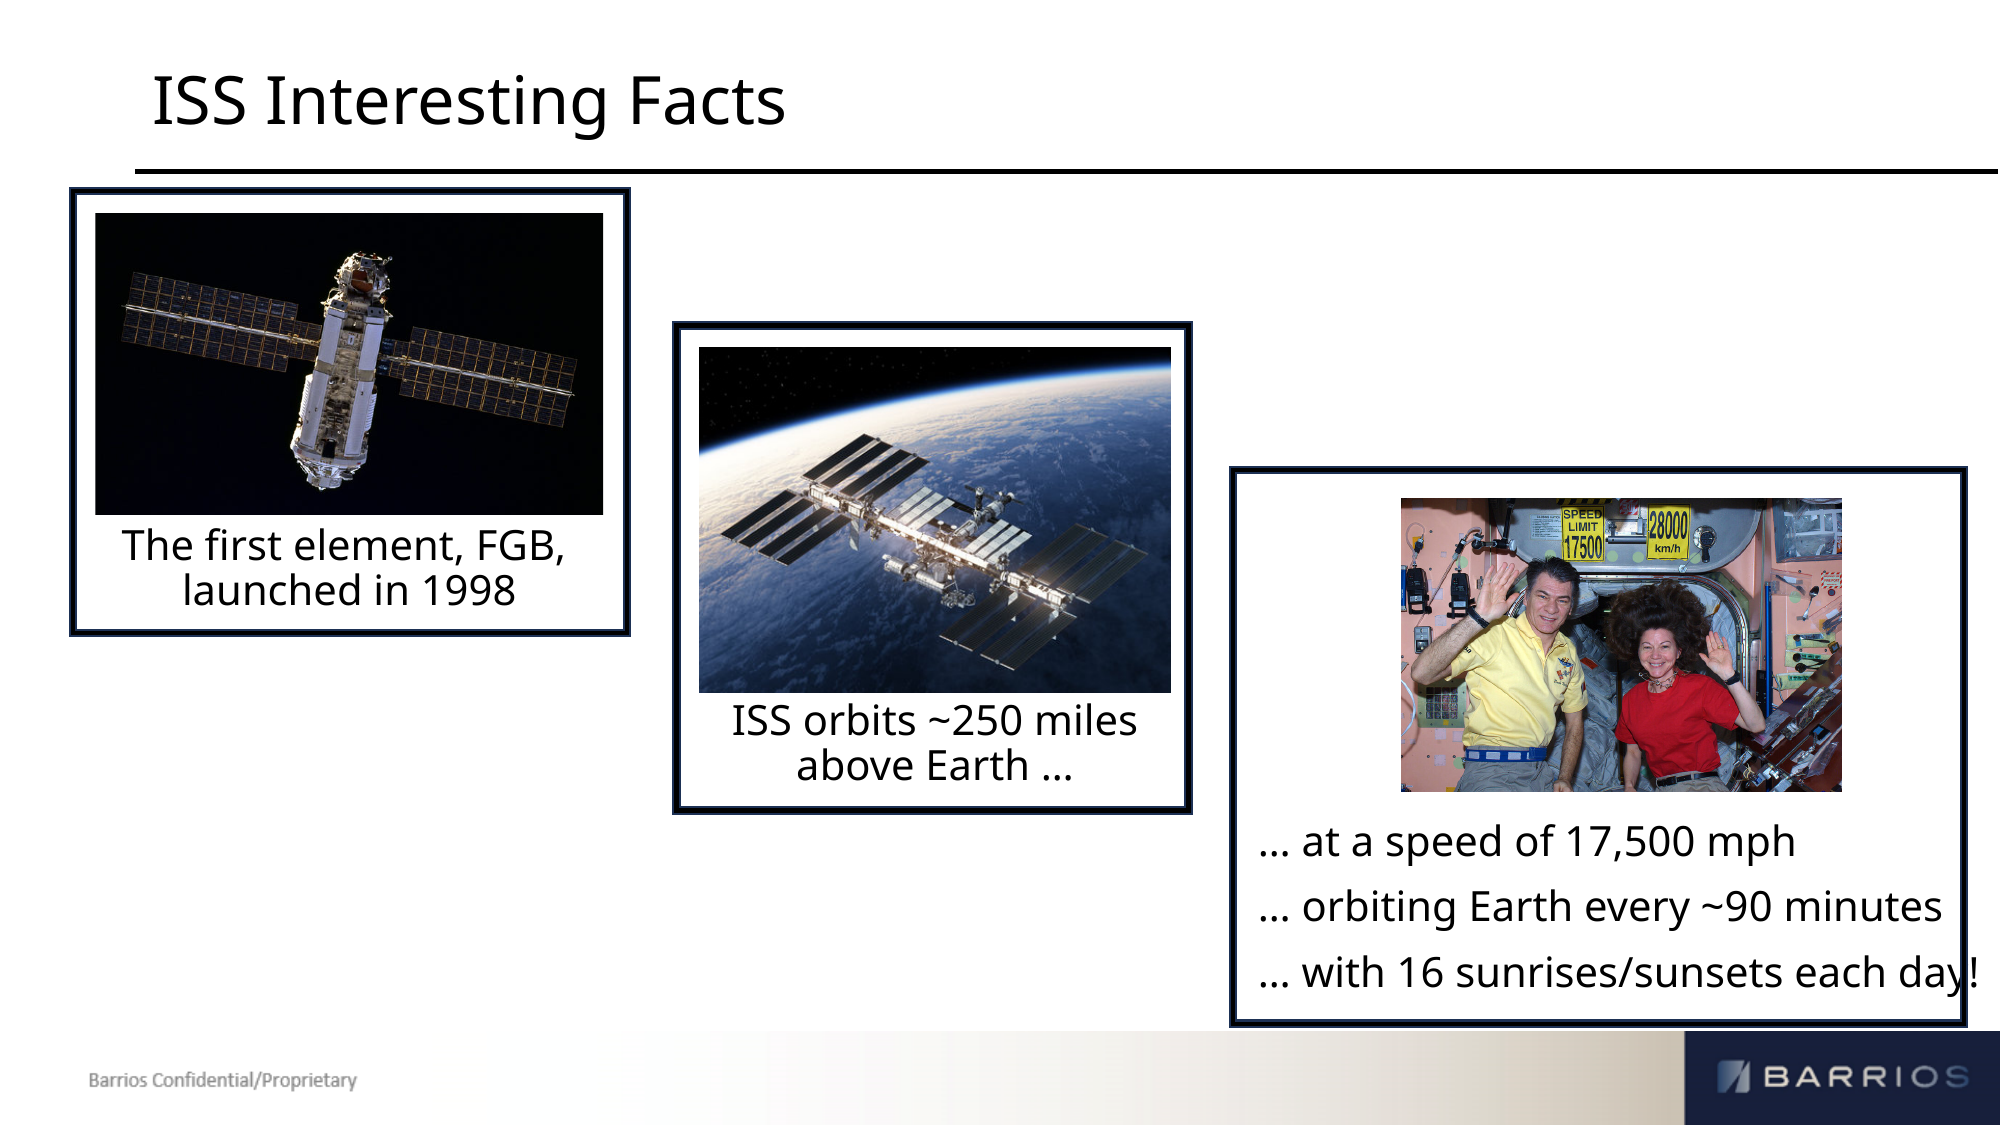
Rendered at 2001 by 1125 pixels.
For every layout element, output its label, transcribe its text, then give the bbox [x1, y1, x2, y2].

list … at a speed of 17,500 mph … orbiting Earth every ~90 minutes … with 16 sunrises/sunsets each day! [1968, 812, 2000, 1016]
title ISS Interesting Facts [137, 59, 1863, 148]
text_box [673, 322, 1193, 814]
picture [0, 1031, 2000, 1125]
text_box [70, 188, 630, 636]
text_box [1230, 467, 1968, 1027]
